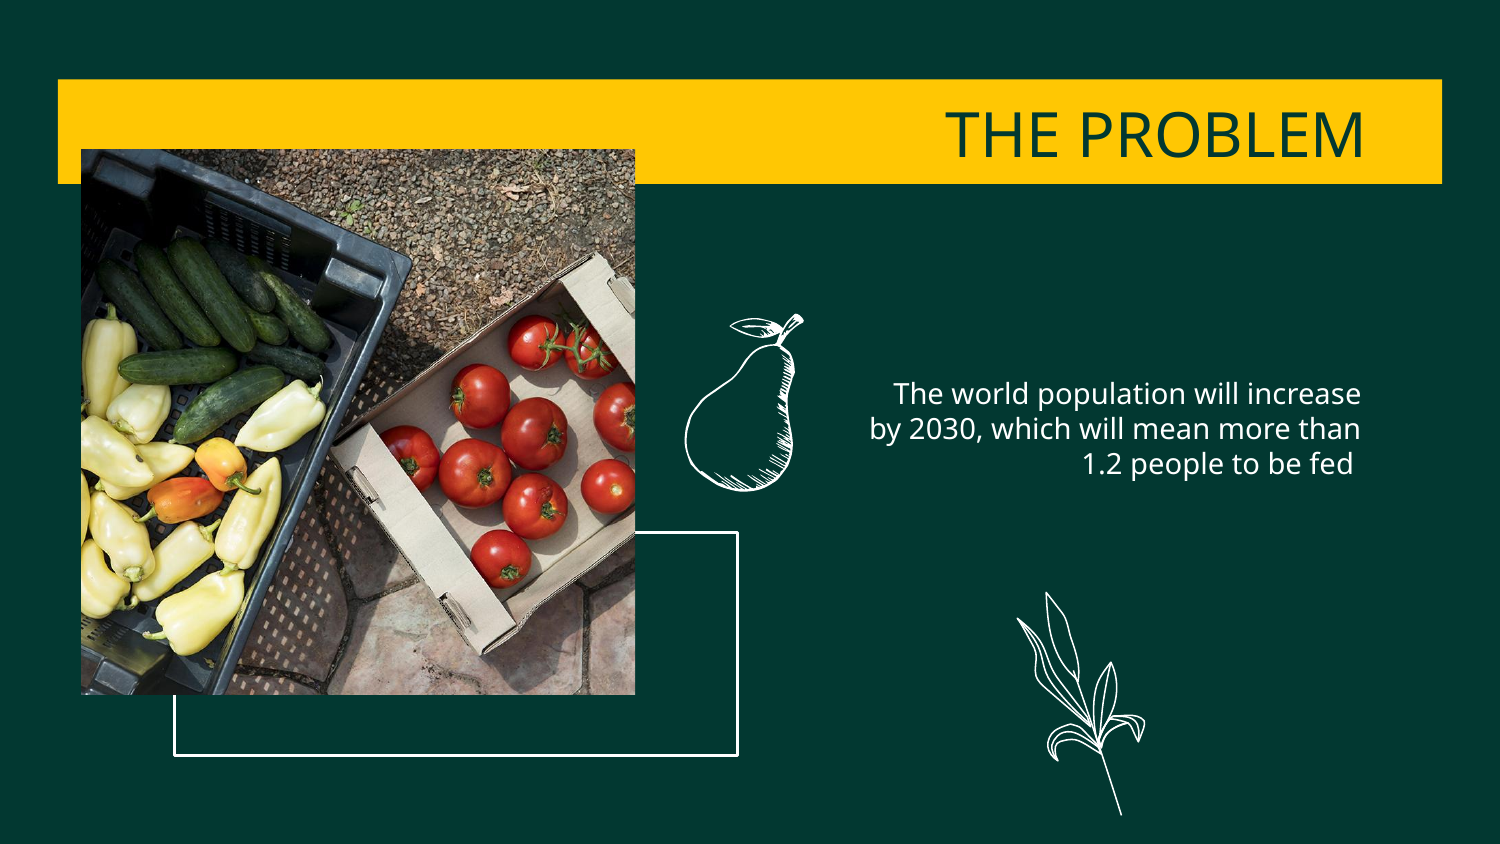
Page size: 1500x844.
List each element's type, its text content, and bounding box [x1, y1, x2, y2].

title THE PROBLEM [116, 79, 1383, 174]
picture [80, 149, 636, 695]
subtitle The world population will increase by 2030, which will mean more than 1.2 people to be fed [849, 360, 1383, 496]
text_box [684, 313, 804, 492]
text_box [174, 532, 738, 756]
